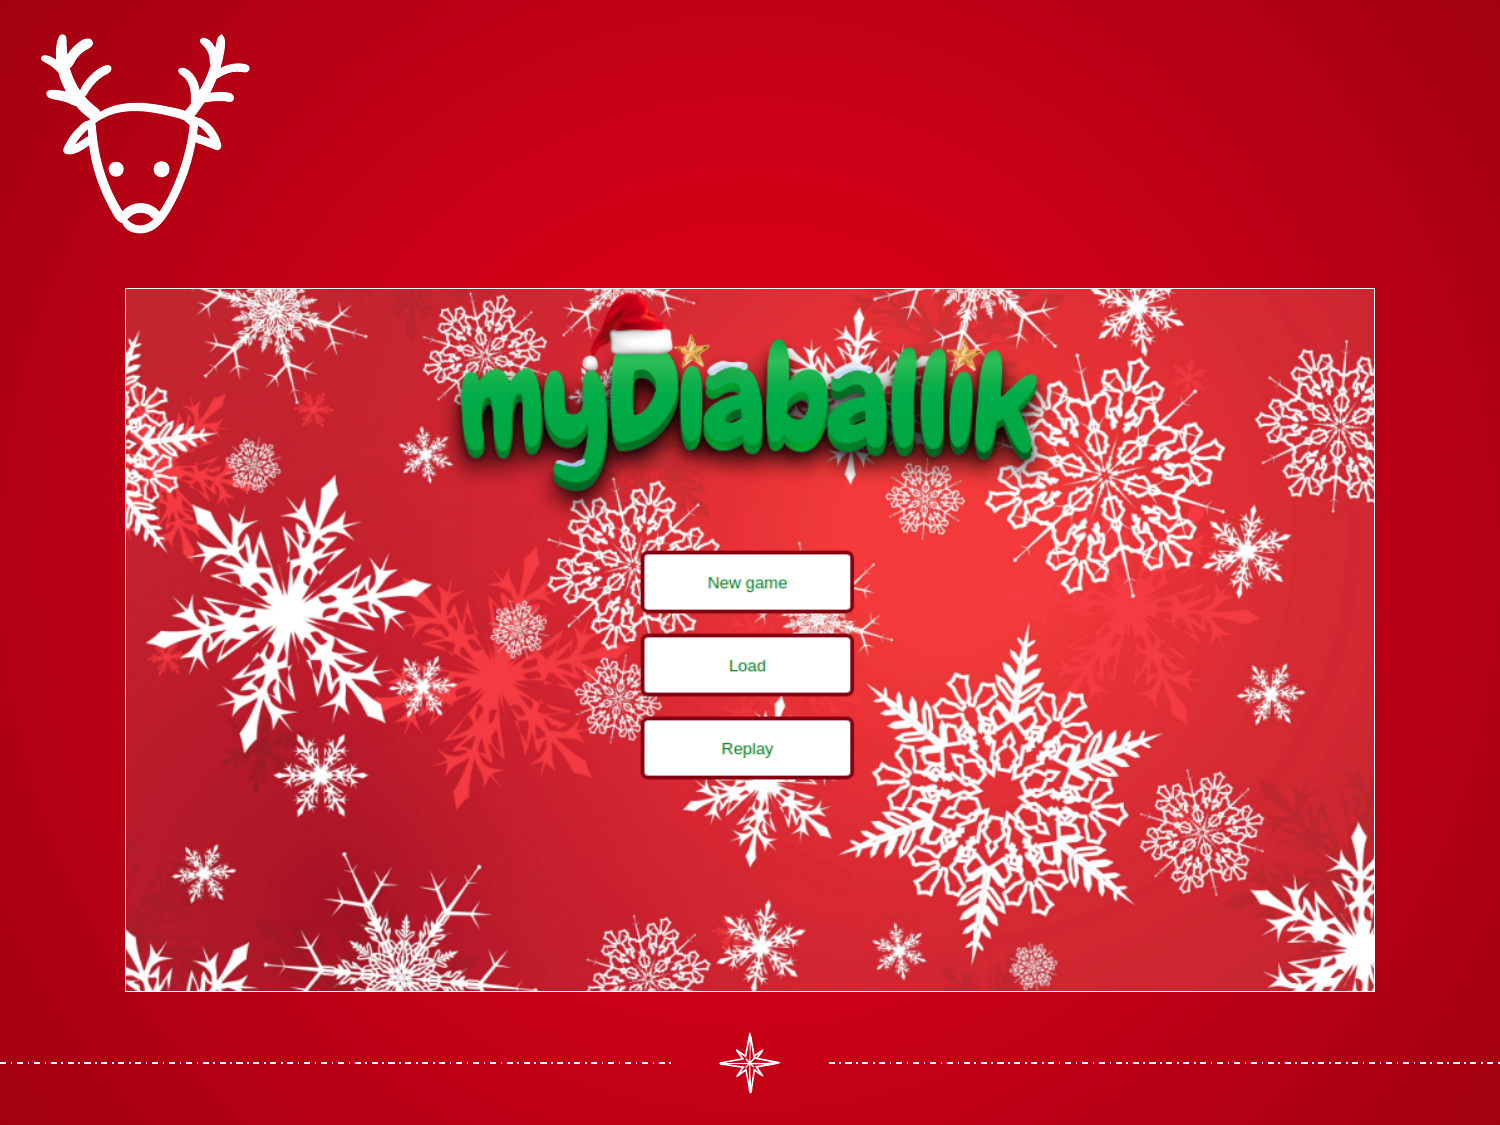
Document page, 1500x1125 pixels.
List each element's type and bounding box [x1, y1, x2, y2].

picture [124, 288, 1376, 992]
text_box [41, 34, 250, 234]
